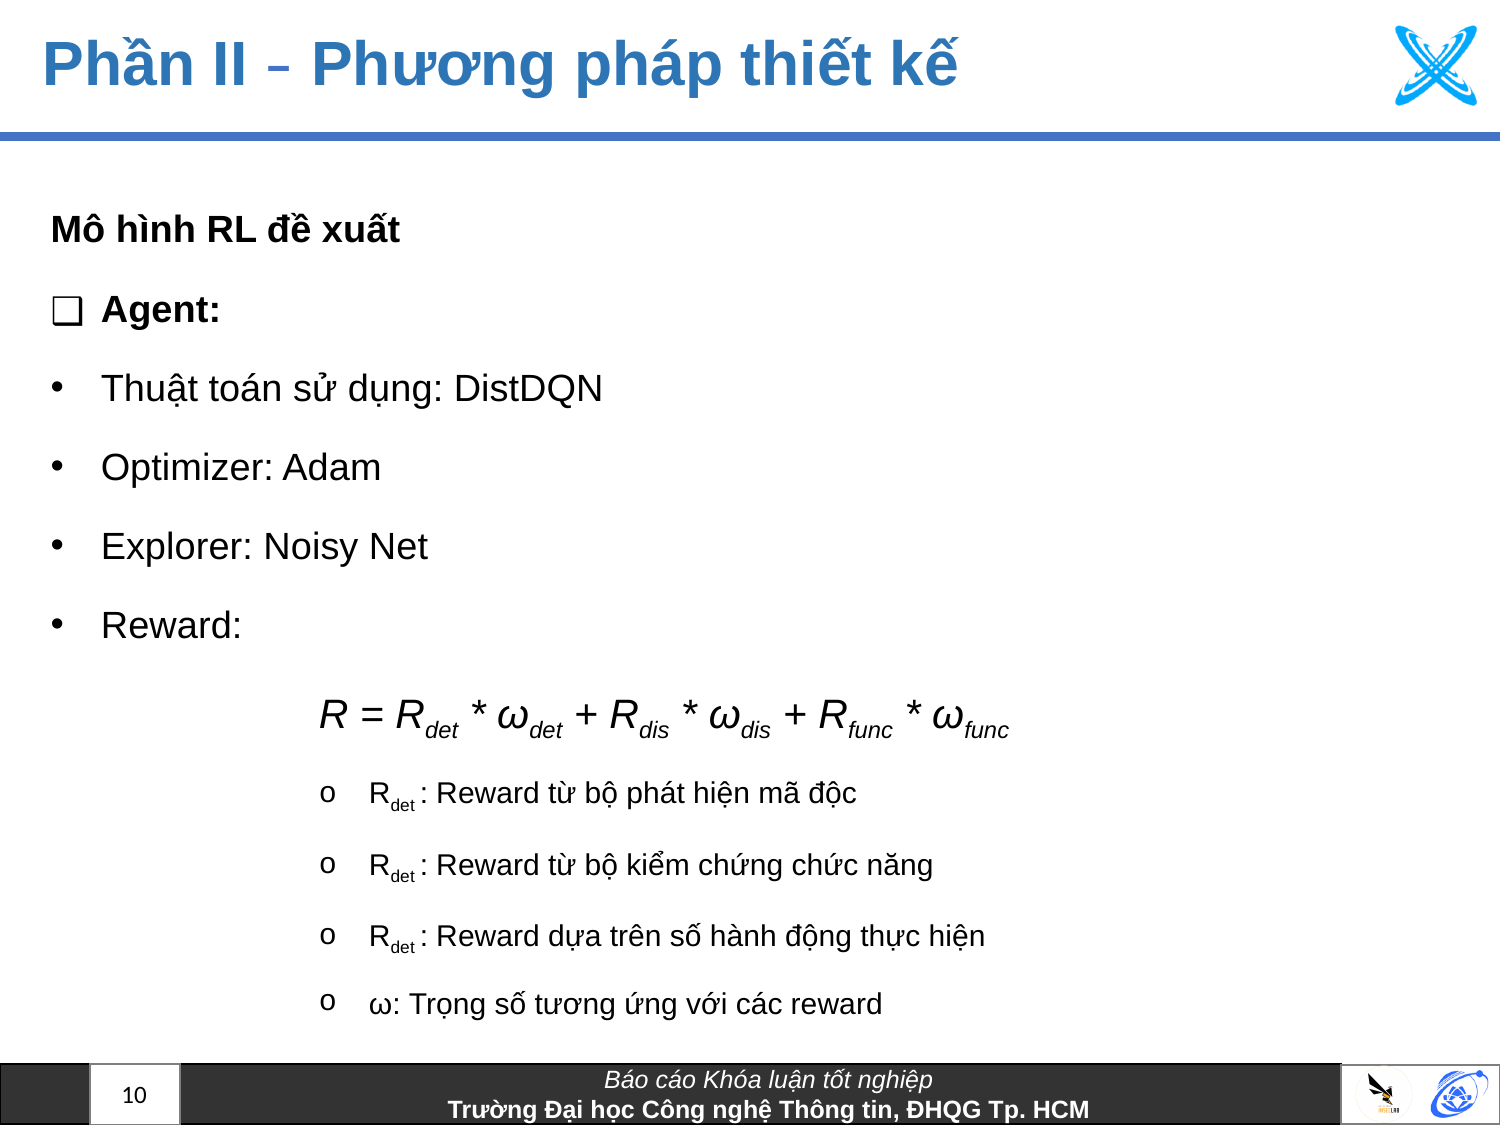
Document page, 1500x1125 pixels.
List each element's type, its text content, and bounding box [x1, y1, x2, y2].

slide_number 10 [95, 1063, 162, 1124]
title Phần II – Phương pháp thiết kế [27, 23, 1376, 108]
picture [1426, 1053, 1495, 1125]
picture [1377, 5, 1493, 125]
picture [1352, 1062, 1416, 1125]
list Mô hình RL đề xuất Agent: Thuật toán sử dụng: DistDQN Optimizer: Adam Explorer: Noisy Net Reward: R = Rdet * ωdet + Rdis * ωdis + Rfunc * ωfunc Rdet : Reward từ bộ phát hiện mã độc Rdet : Reward từ bộ kiểm chứng chức năng Rdet : Reward dựa trên số hành động thực hiện ω: Trọng số tương ứng với các reward [35, 165, 1465, 1039]
